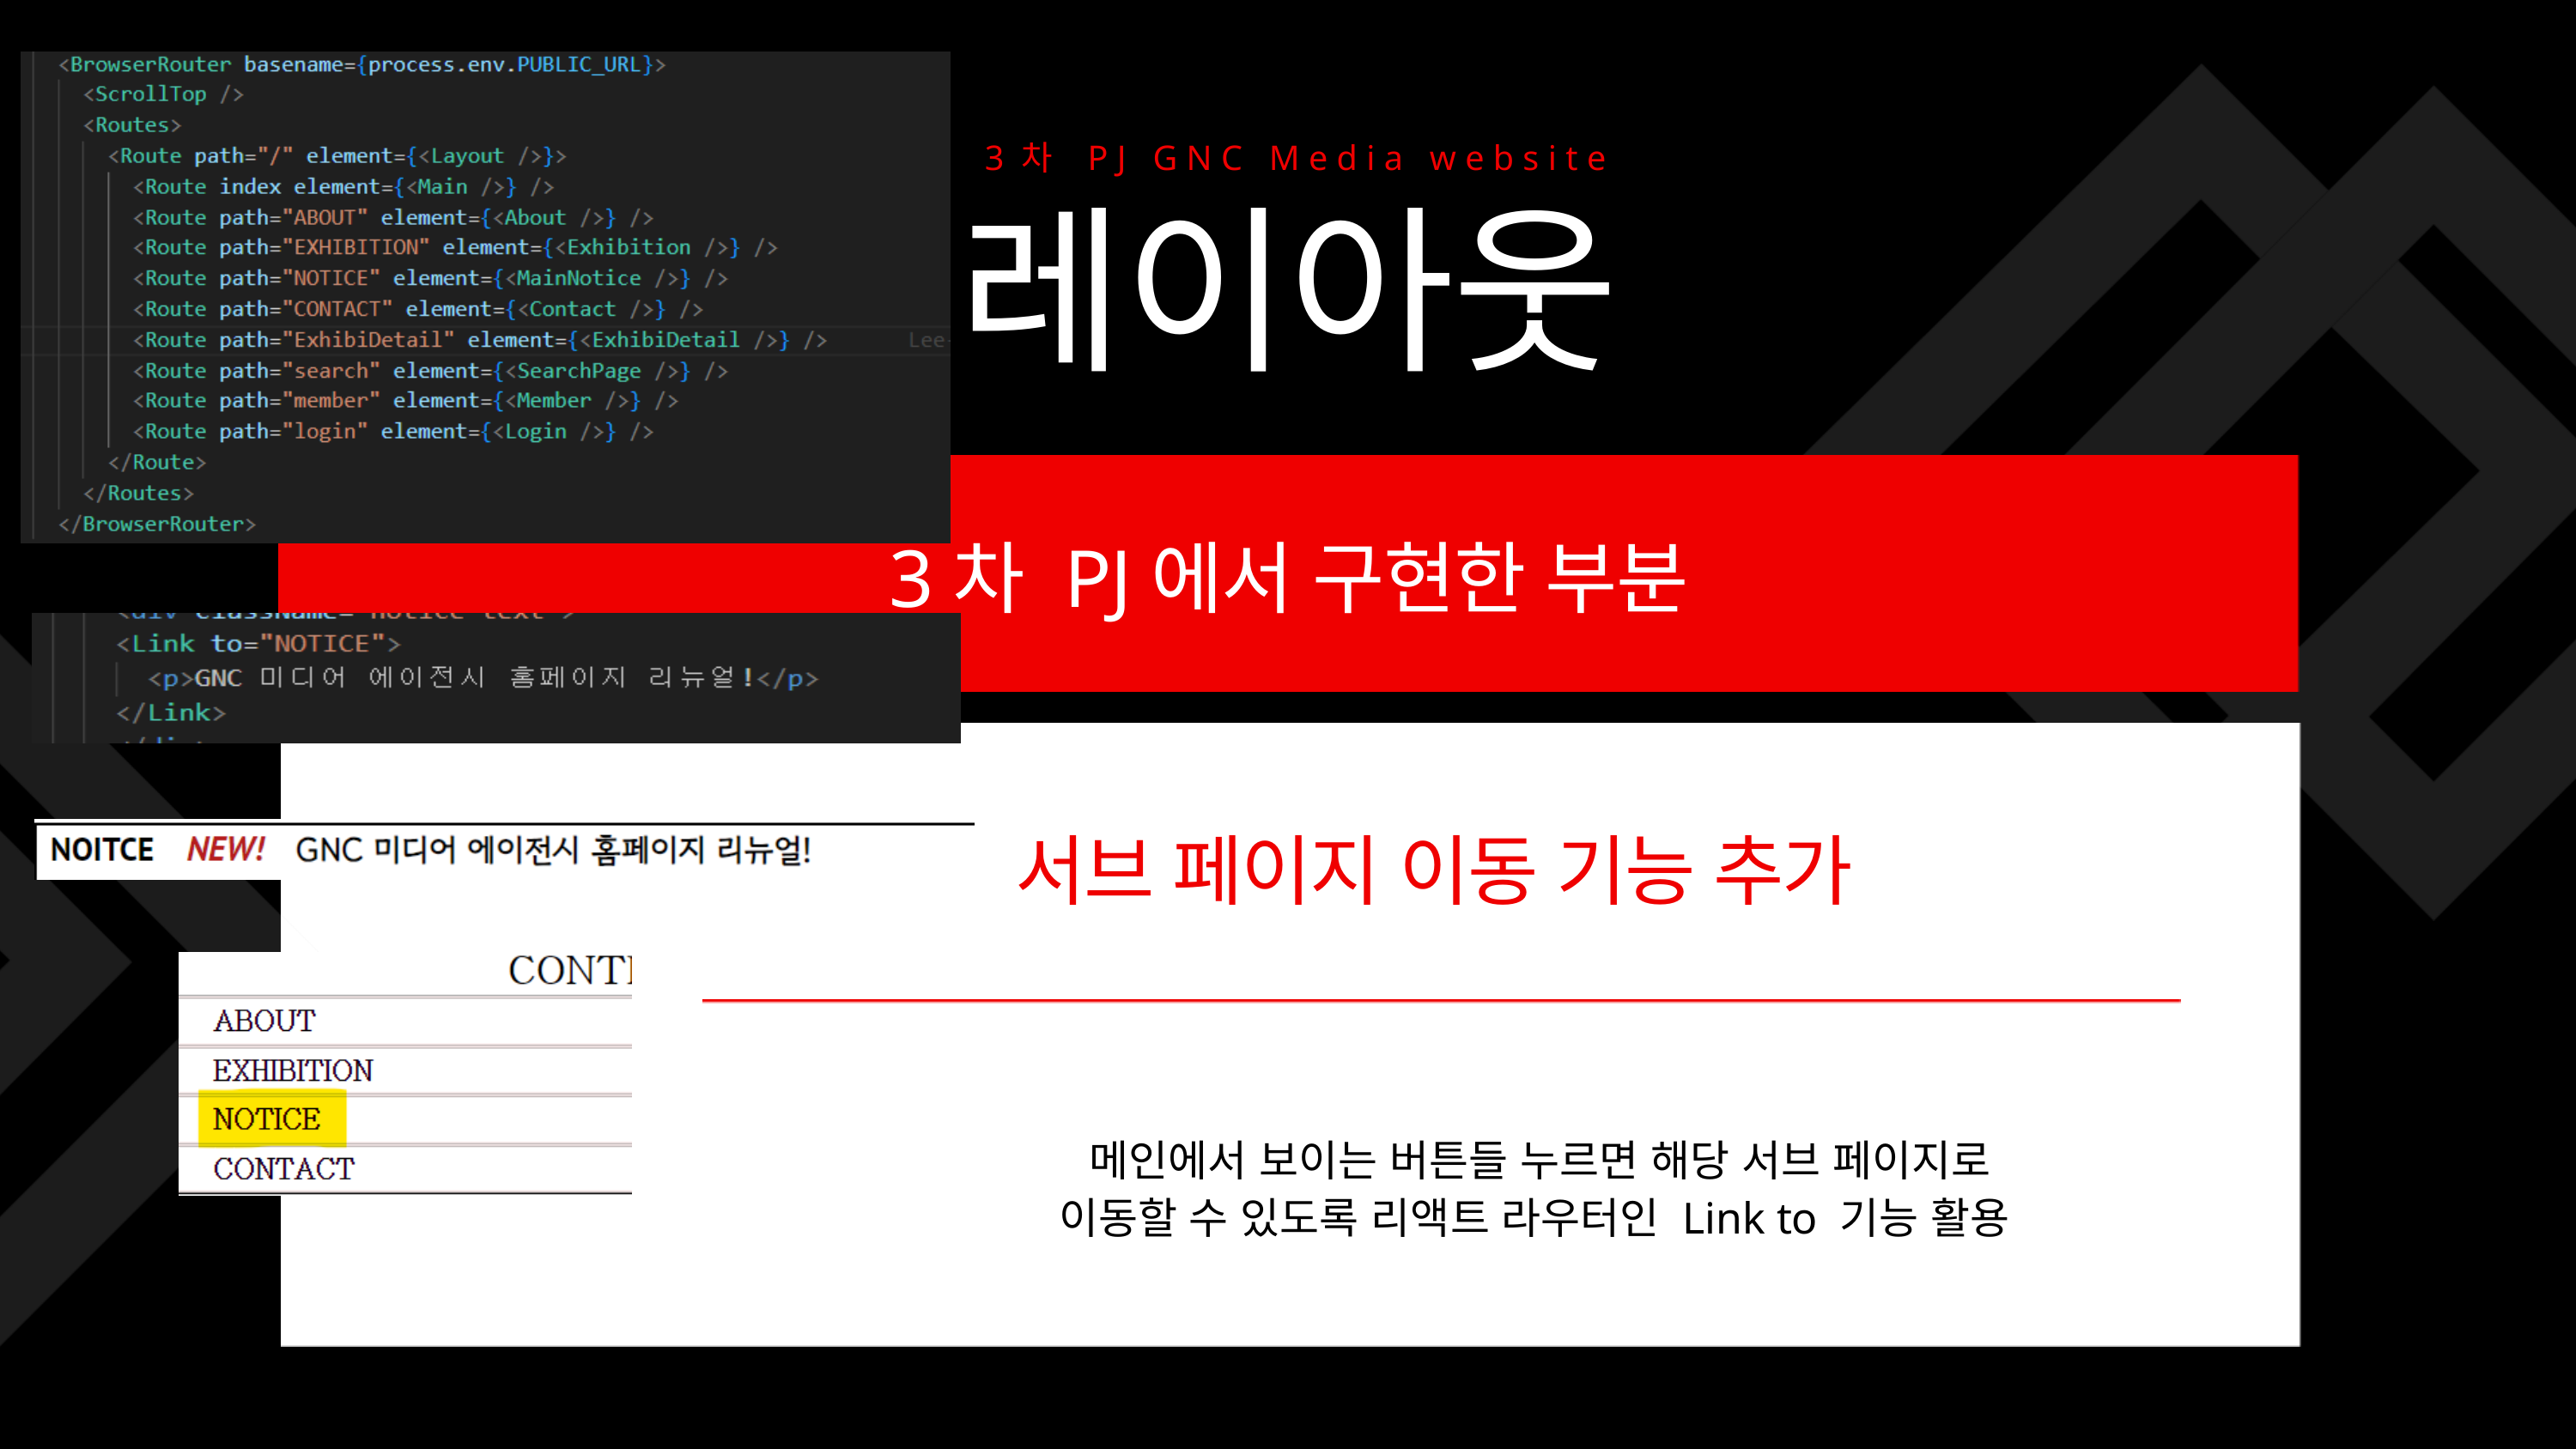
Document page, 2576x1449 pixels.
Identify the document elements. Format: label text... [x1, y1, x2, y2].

text_box 3차 PJ GNC Media website [953, 135, 1607, 182]
text_box 레이아웃 [953, 171, 1780, 424]
picture [0, 52, 2576, 1379]
